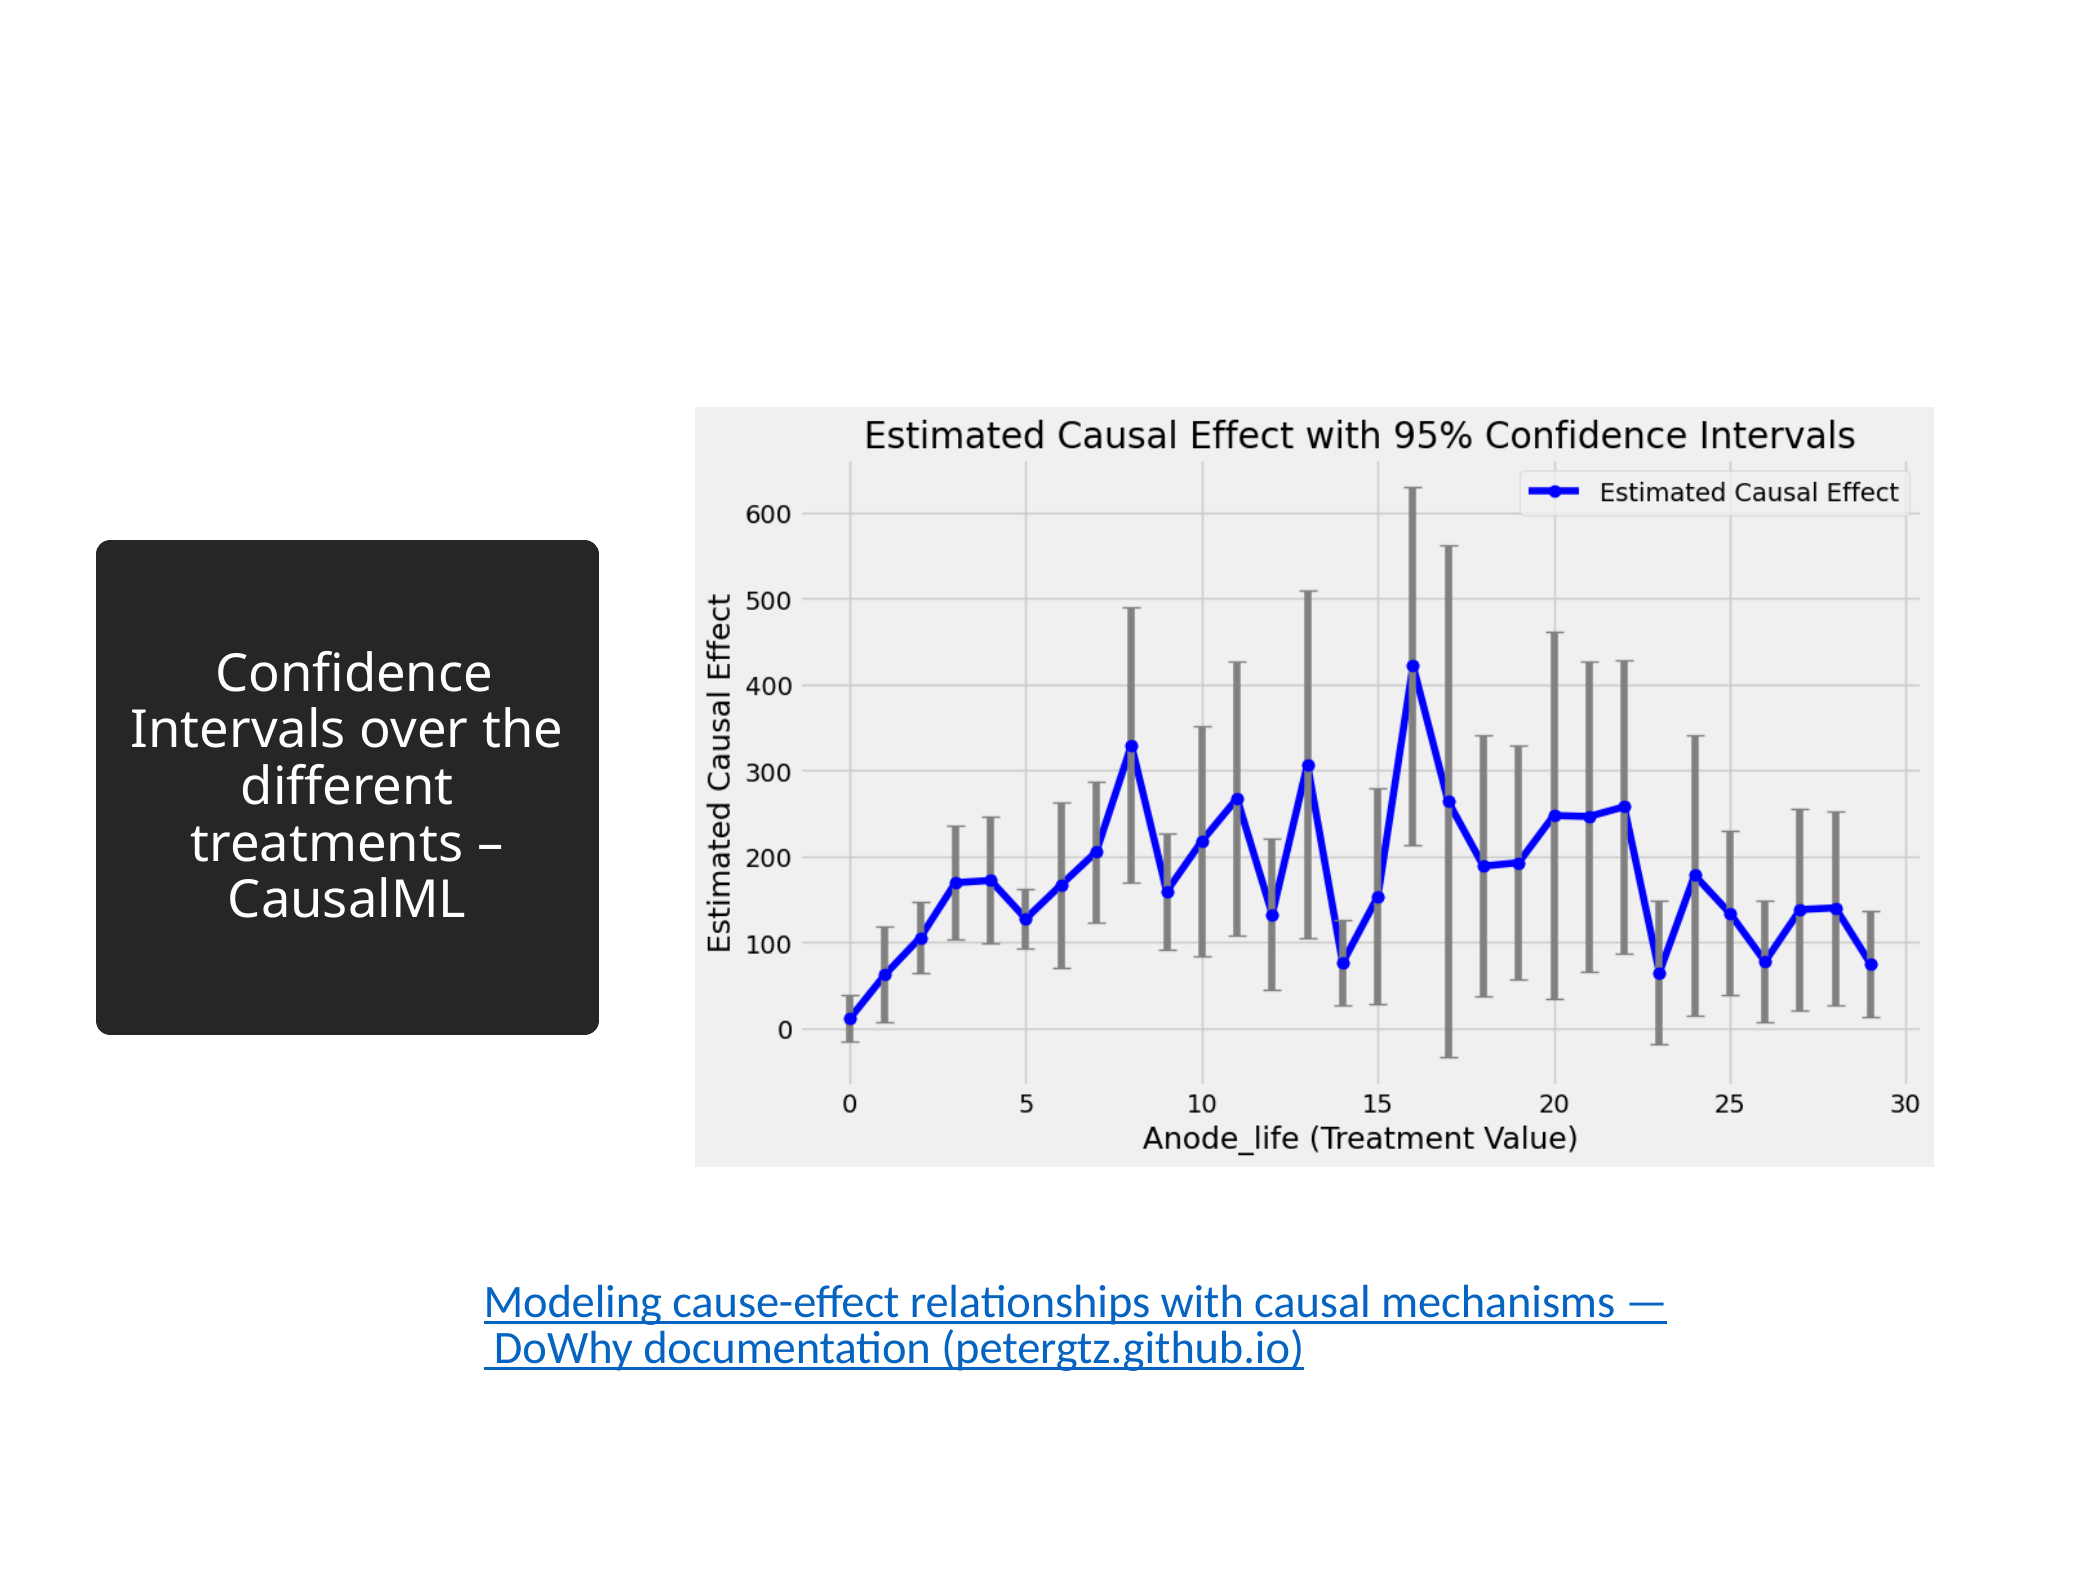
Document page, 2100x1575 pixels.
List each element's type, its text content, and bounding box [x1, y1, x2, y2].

picture [695, 407, 1934, 1167]
title Confidence Intervals over the different treatments – CausalML [110, 554, 585, 1021]
text_box Modeling cause-effect relationships with causal mechanisms — DoWhy documentation (petergtz.github.io) [468, 1263, 1684, 1335]
